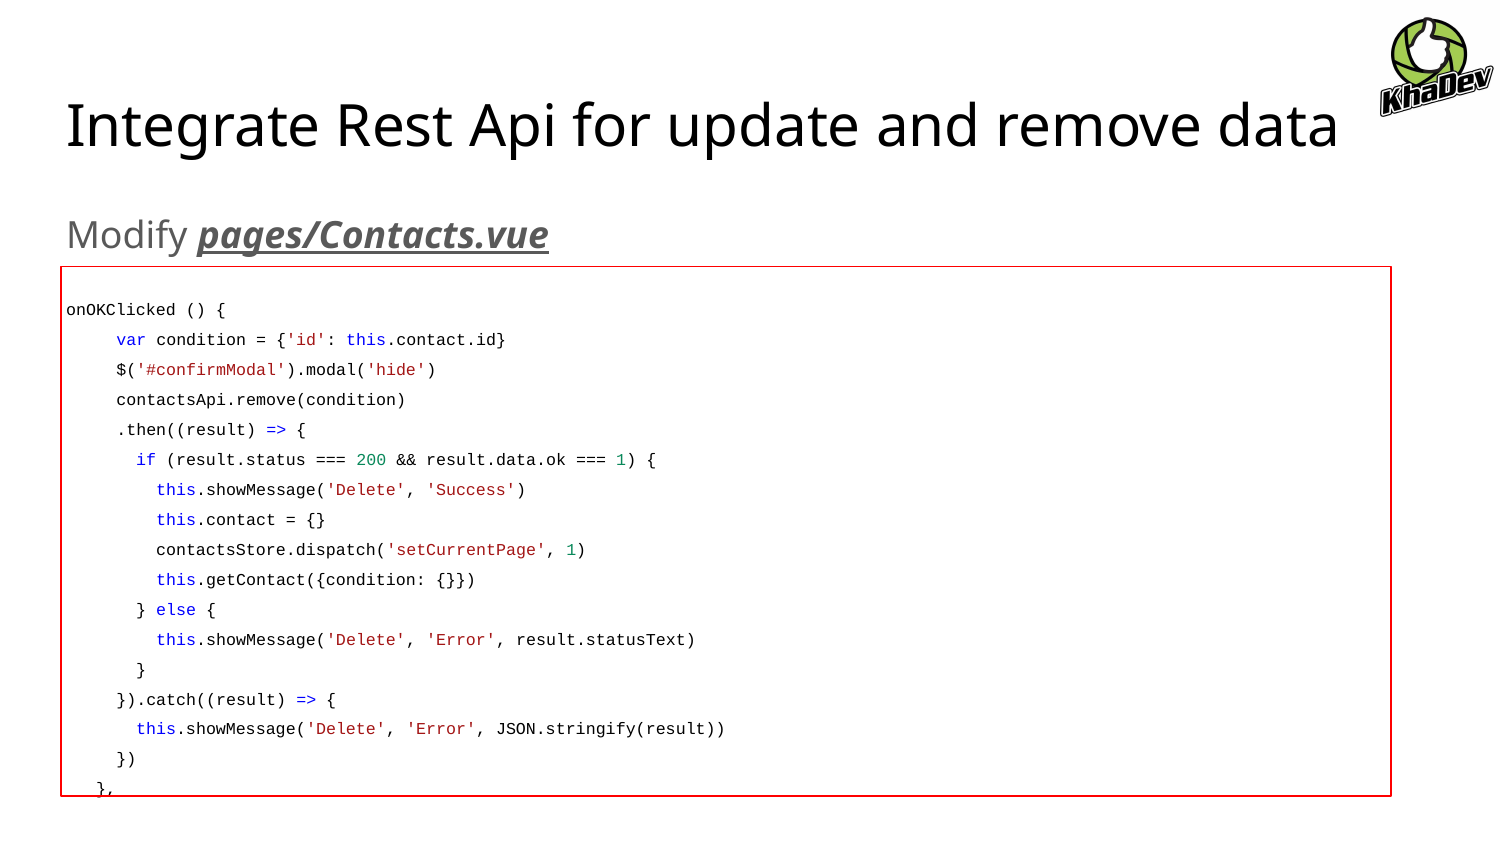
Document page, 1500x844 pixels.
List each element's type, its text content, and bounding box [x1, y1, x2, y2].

picture [1360, 0, 1500, 130]
text_box [61, 266, 1392, 796]
title Integrate Rest Api for update and remove data [51, 72, 1449, 167]
list Modify pages/Contacts.vue onOKClicked () { var condition = {'id': this.contact.id} $('#confirmModal').modal('hide') contactsApi.remove(condition) .then((result) => { if (result.status === 200 && result.data.ok === 1) { this.showMessage('Delete', 'Success') this.contact = {} contactsStore.dispatch('setCurrentPage', 1) this.getContact({condition: {}}) } else { this.showMessage('Delete', 'Error', result.statusText) } }).catch((result) => { this.showMessage('Delete', 'Error', JSON.stringify(result)) }) }, [51, 189, 1449, 750]
